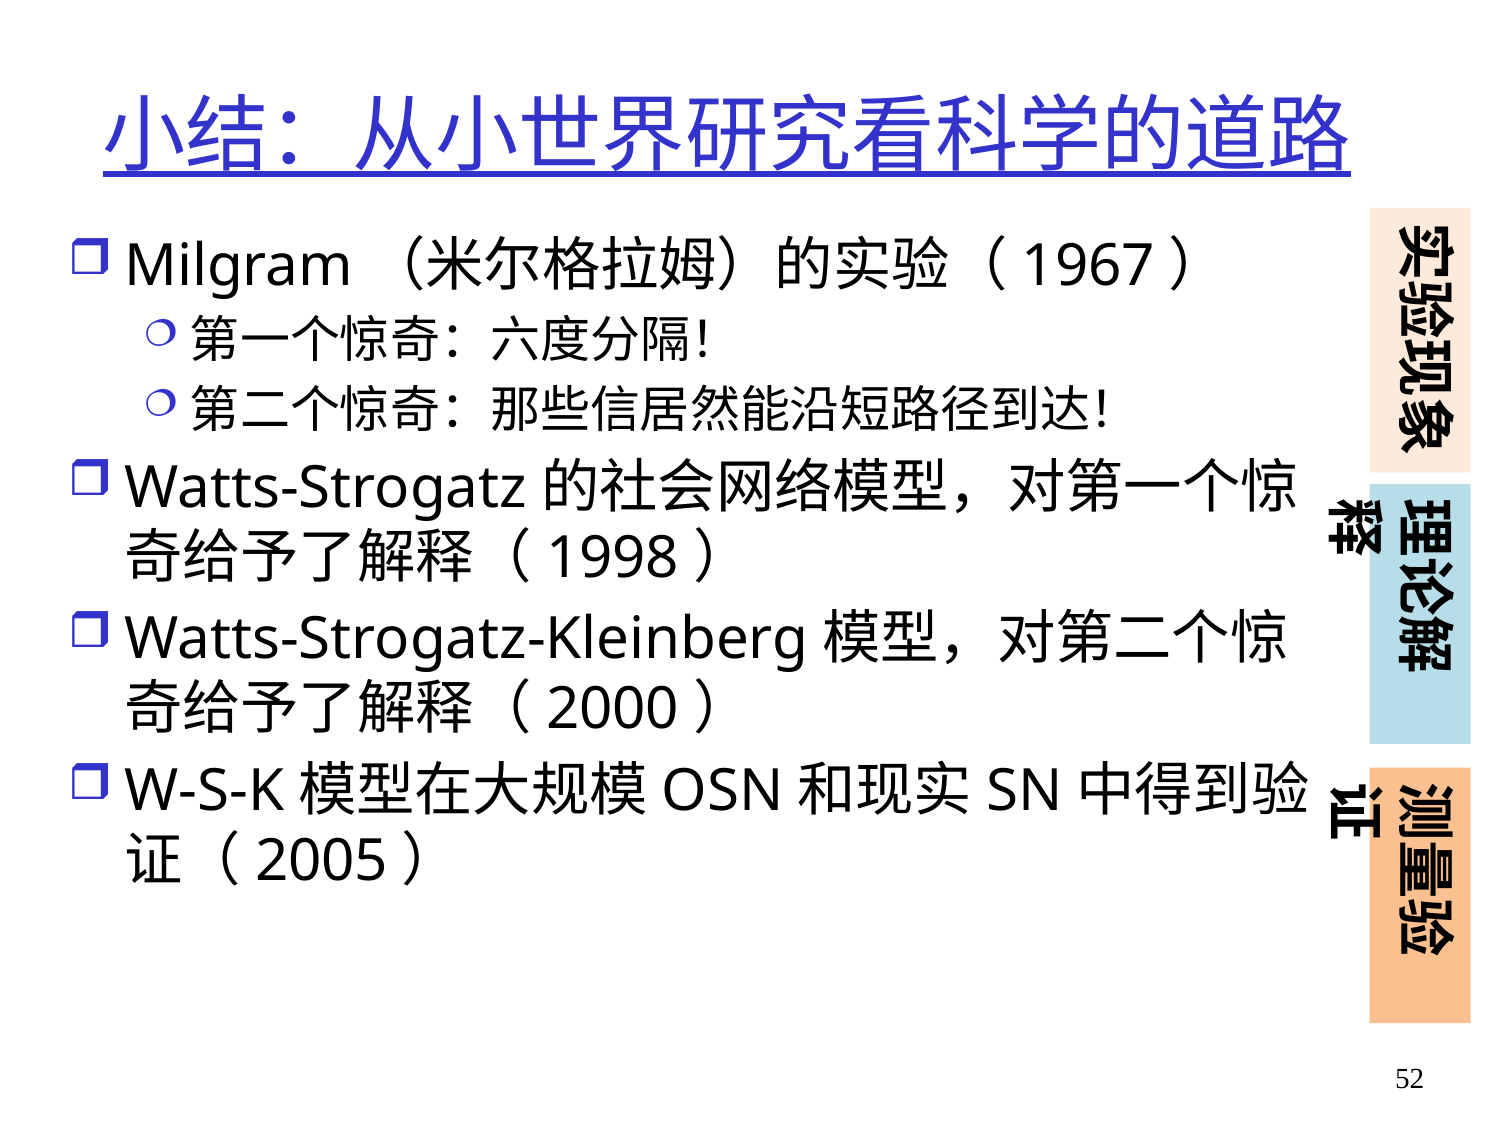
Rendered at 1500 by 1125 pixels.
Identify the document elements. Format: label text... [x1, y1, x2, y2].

text_box 测量验证 [1369, 767, 1471, 1024]
text_box 实验现象 [1369, 207, 1471, 473]
slide_number 52 [1328, 1052, 1440, 1098]
text_box 理论解释 [1369, 484, 1471, 744]
list Milgram（米尔格拉姆）的实验（1967） 第一个惊奇：六度分隔！ 第二个惊奇：那些信居然能沿短路径到达！ Watts-Strogatz的社会网络模型，对第一个惊奇给予了解释（1998） Watts-Strogatz-Kleinberg模型，对第二个惊奇给予了解释（2000） W-S-K模型在大规模OSN和现实SN中得到验证（2005） [53, 219, 1329, 983]
title 小结：从小世界研究看科学的道路 [87, 37, 1421, 225]
